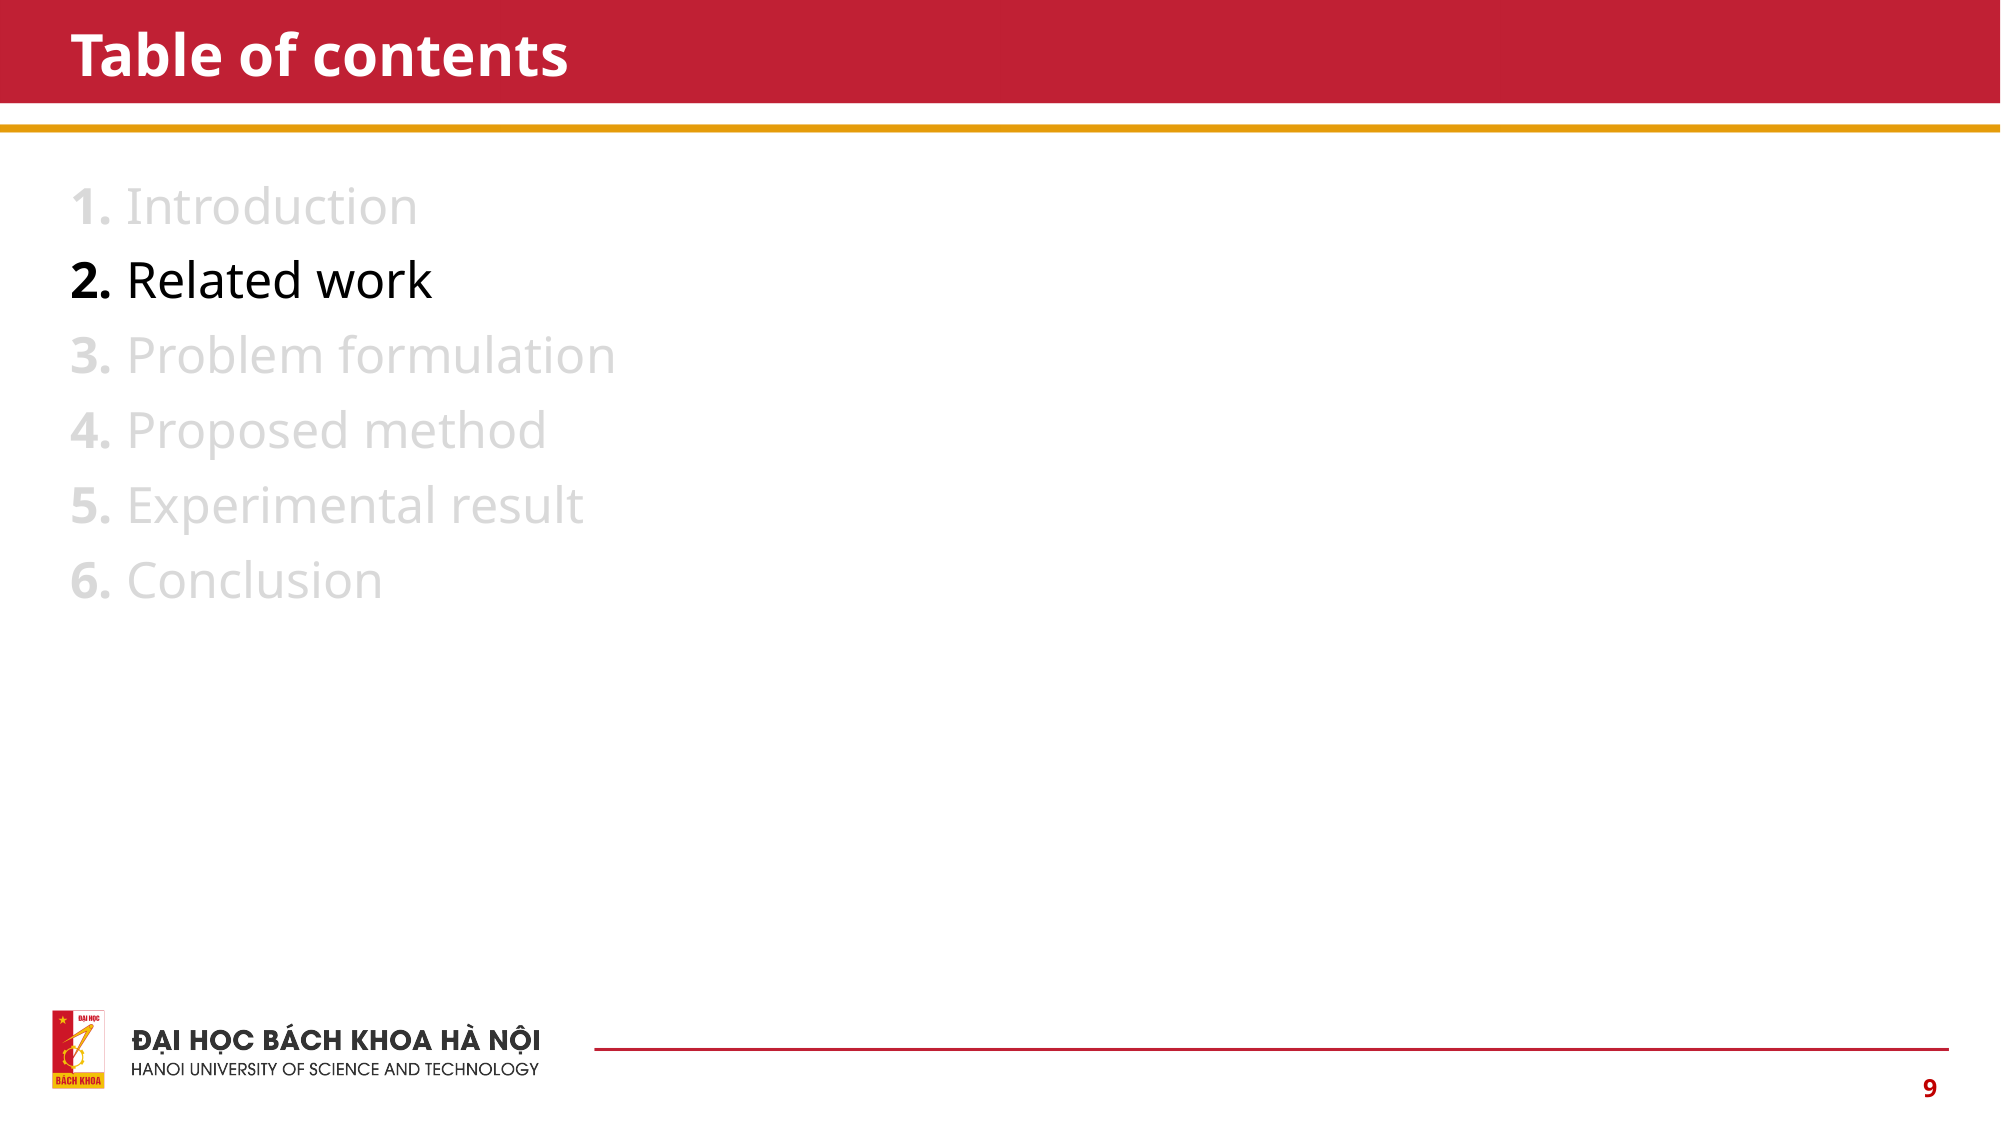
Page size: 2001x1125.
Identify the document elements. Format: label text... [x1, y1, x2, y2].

list 1. Introduction 2. Related work 3. Problem formulation 4. Proposed method 5. Experimental result 6. Conclusion [55, 173, 1945, 979]
picture [0, 0, 2001, 1125]
slide_number 9 [1502, 1065, 1953, 1125]
title Table of contents [55, 18, 1945, 90]
